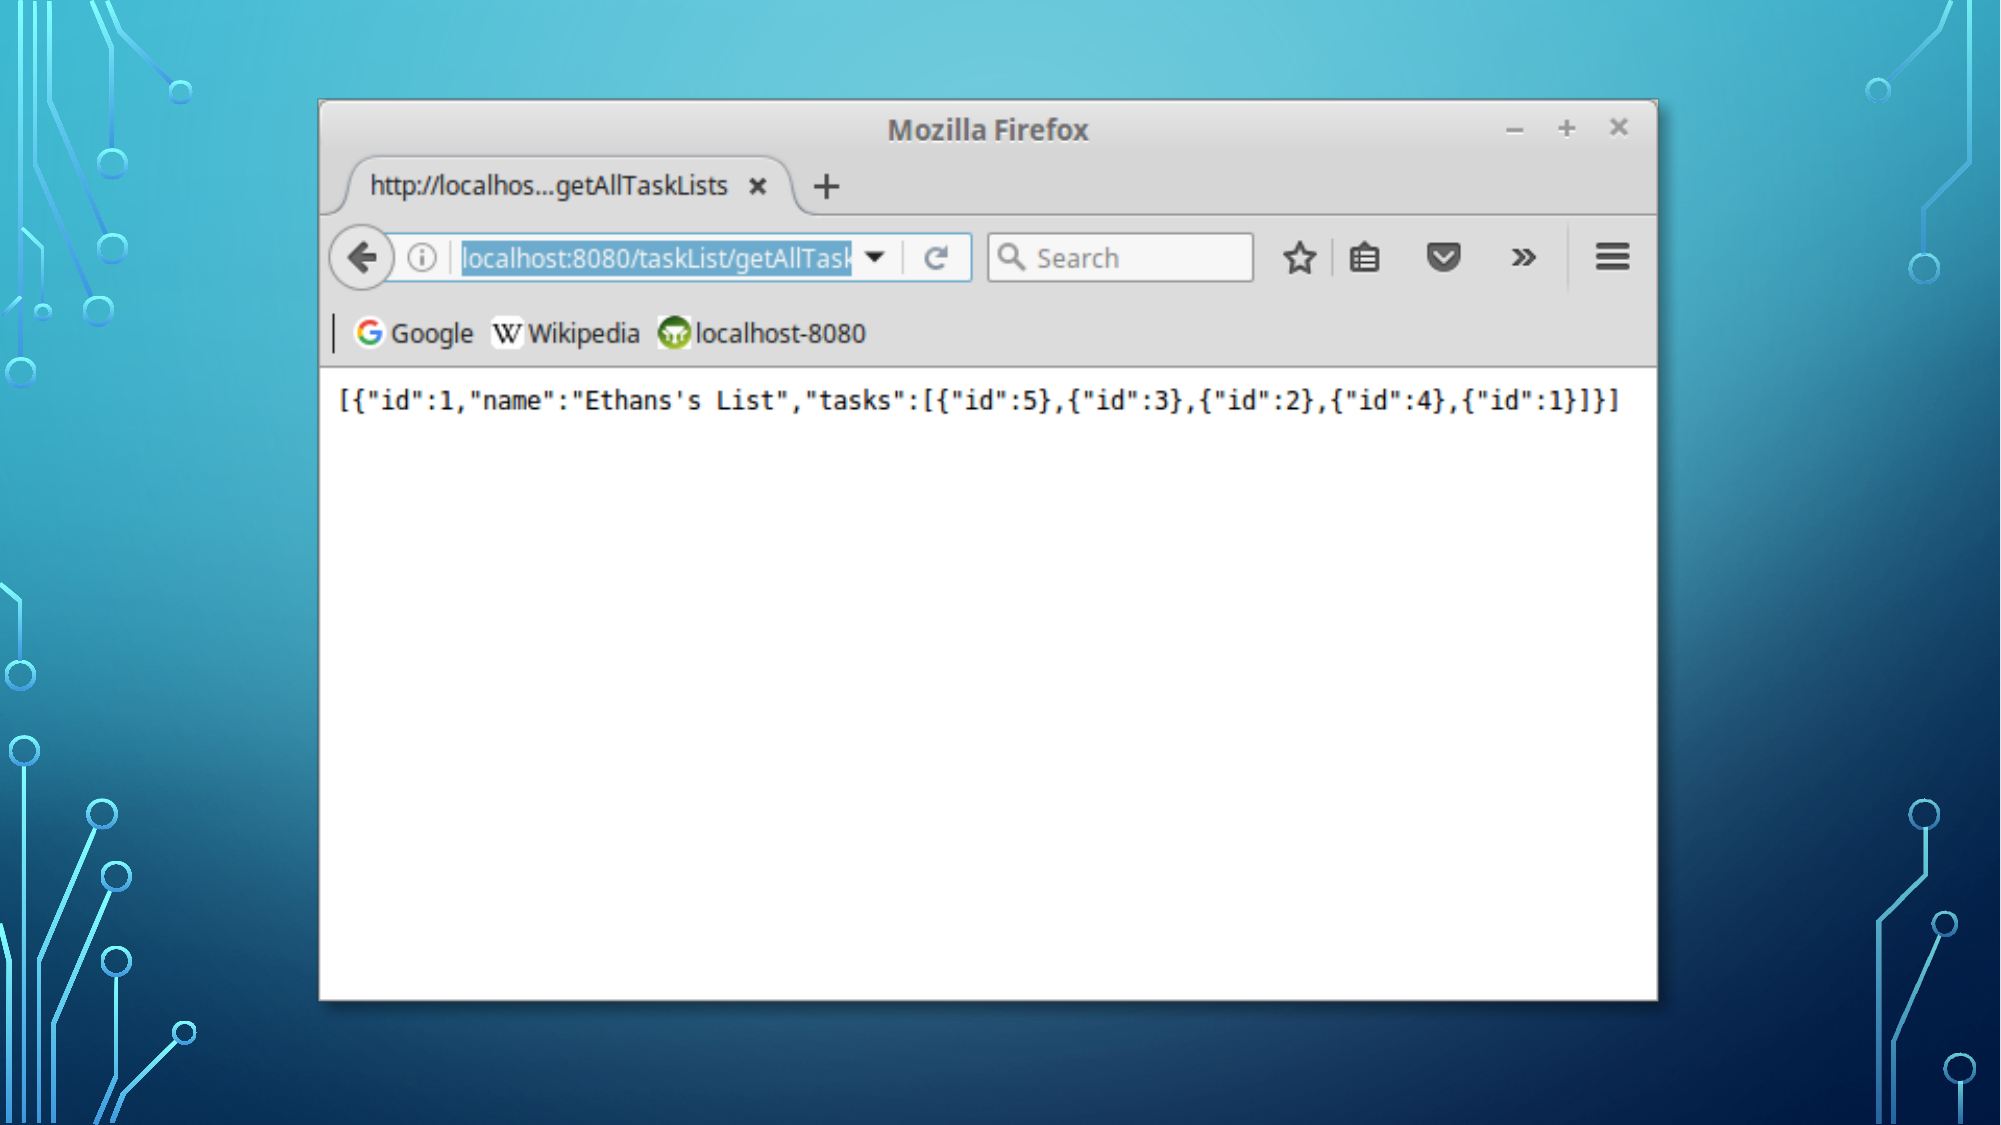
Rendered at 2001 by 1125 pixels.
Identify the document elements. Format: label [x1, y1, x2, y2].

picture [308, 89, 1678, 1022]
